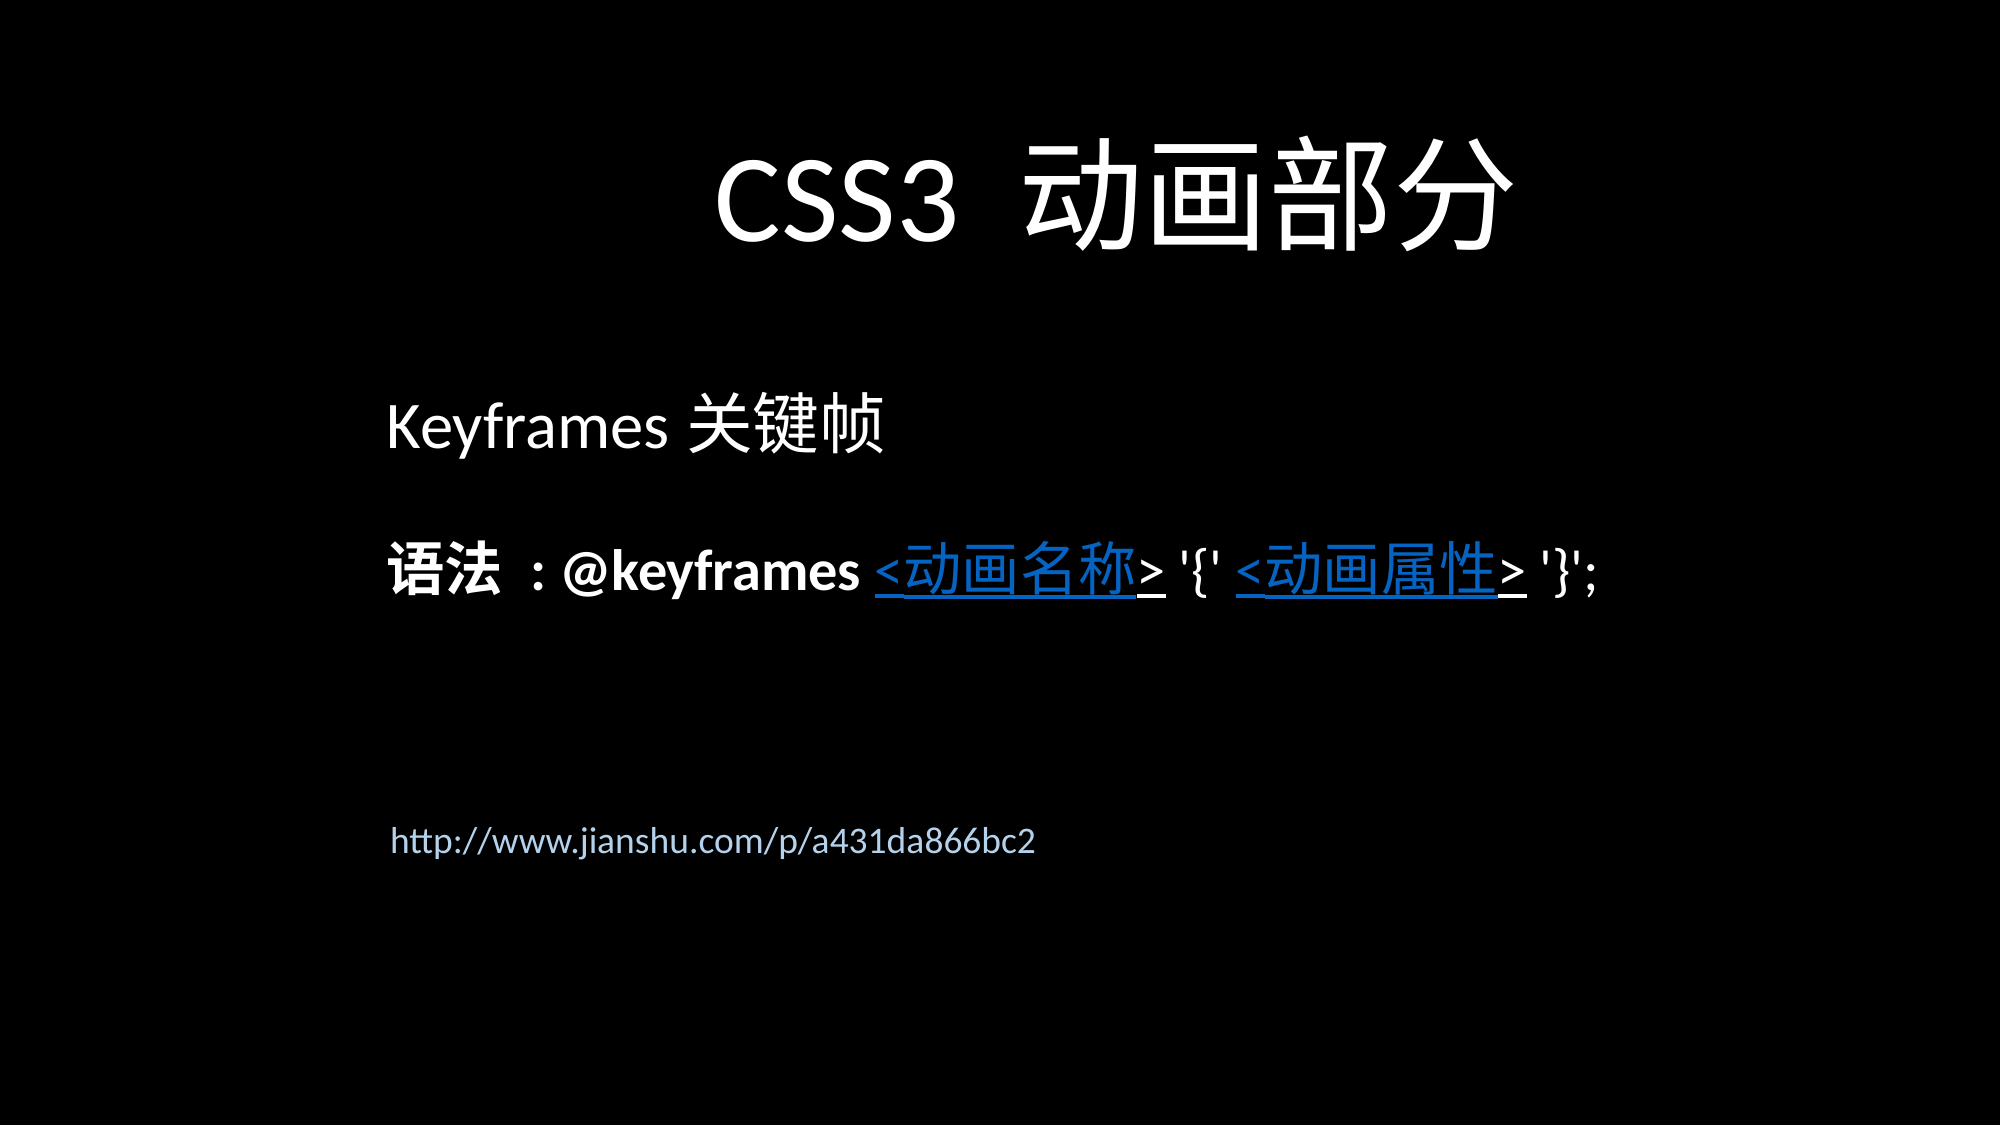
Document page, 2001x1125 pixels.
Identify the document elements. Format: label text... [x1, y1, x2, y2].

text_box http://www.jianshu.com/p/a431da866bc2 [375, 808, 1052, 868]
text_box CSS3 动画部分 [700, 109, 1533, 275]
text_box Keyframes关键帧 语法 : @keyframes <动画名称> '{' <动画属性> '}'; [371, 374, 1615, 624]
